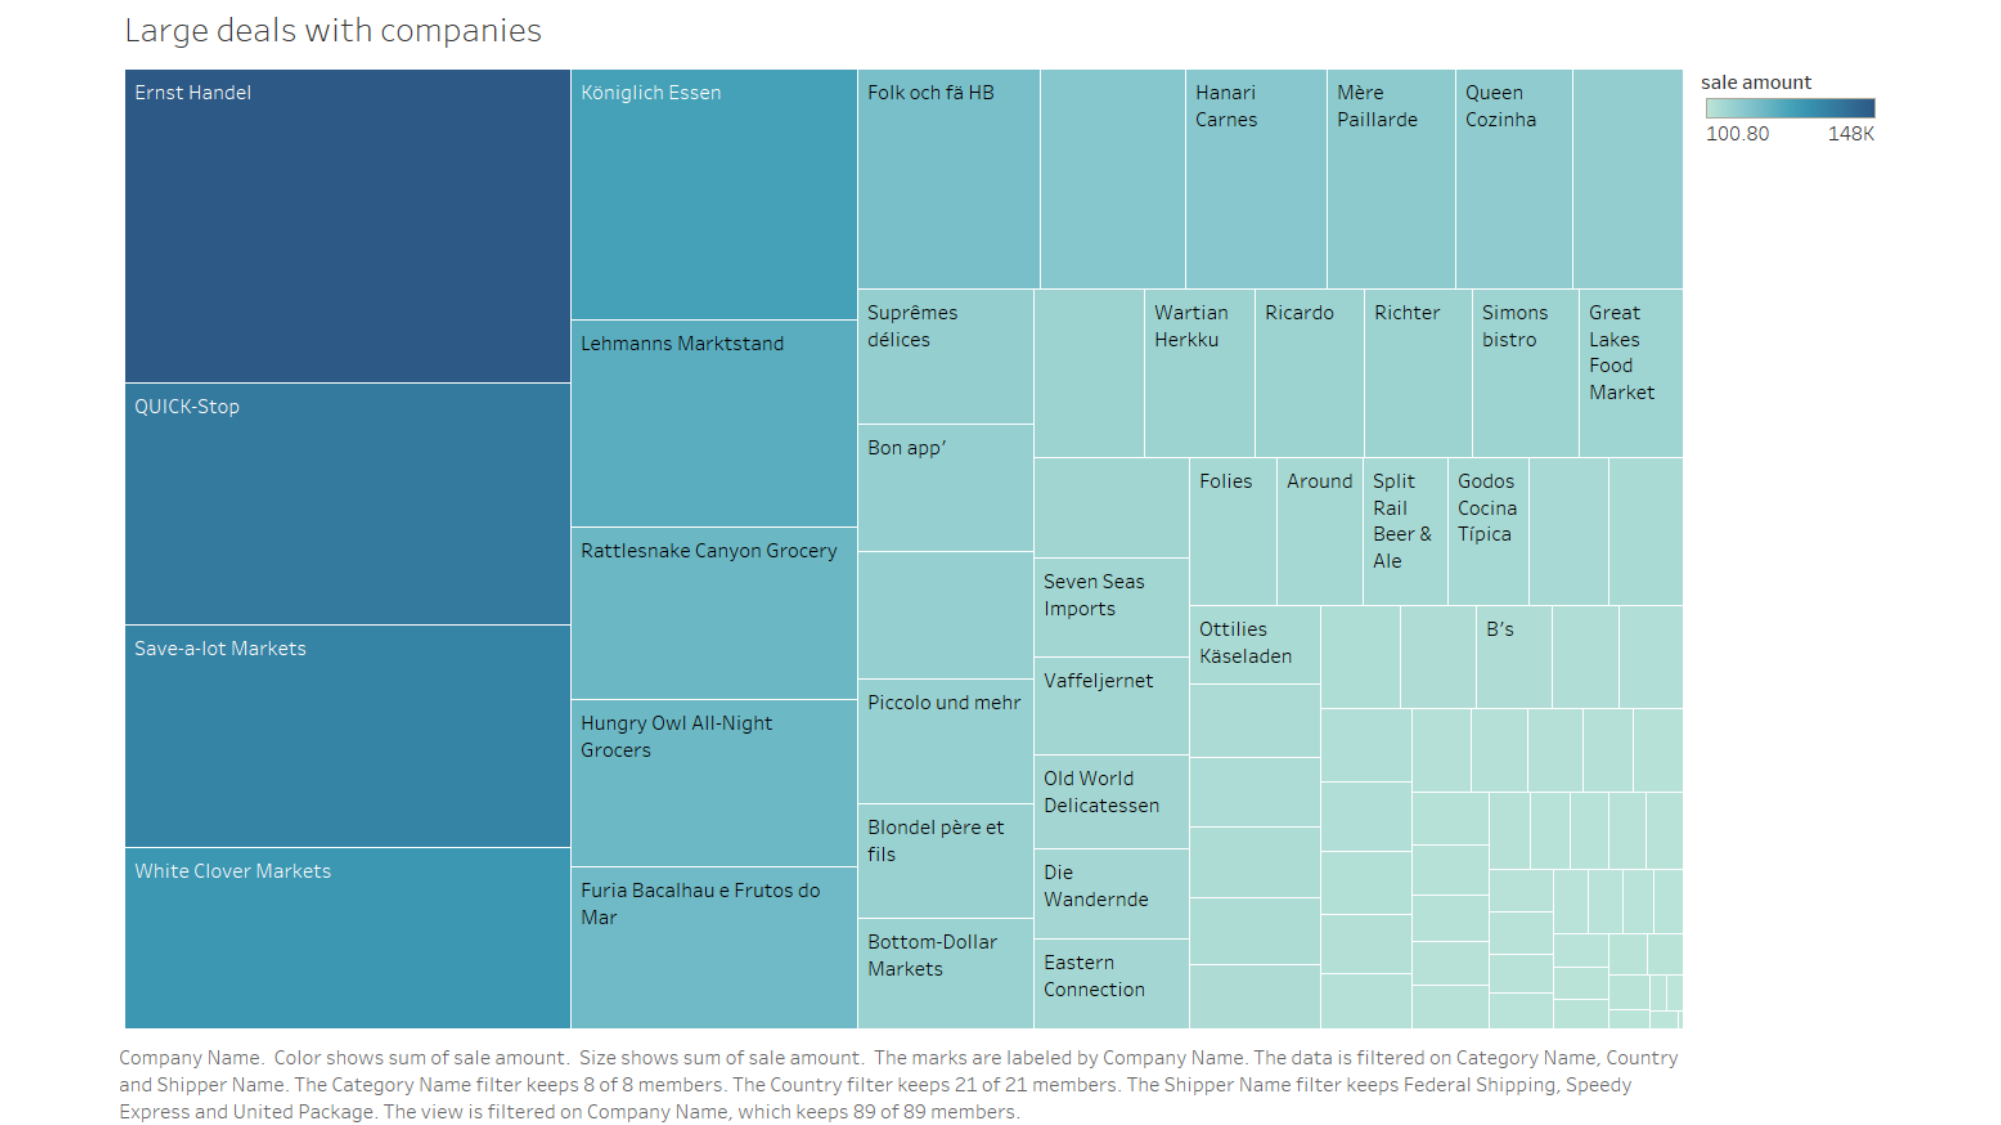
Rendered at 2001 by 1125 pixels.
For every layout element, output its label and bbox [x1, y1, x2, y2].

picture [119, 0, 1881, 1125]
